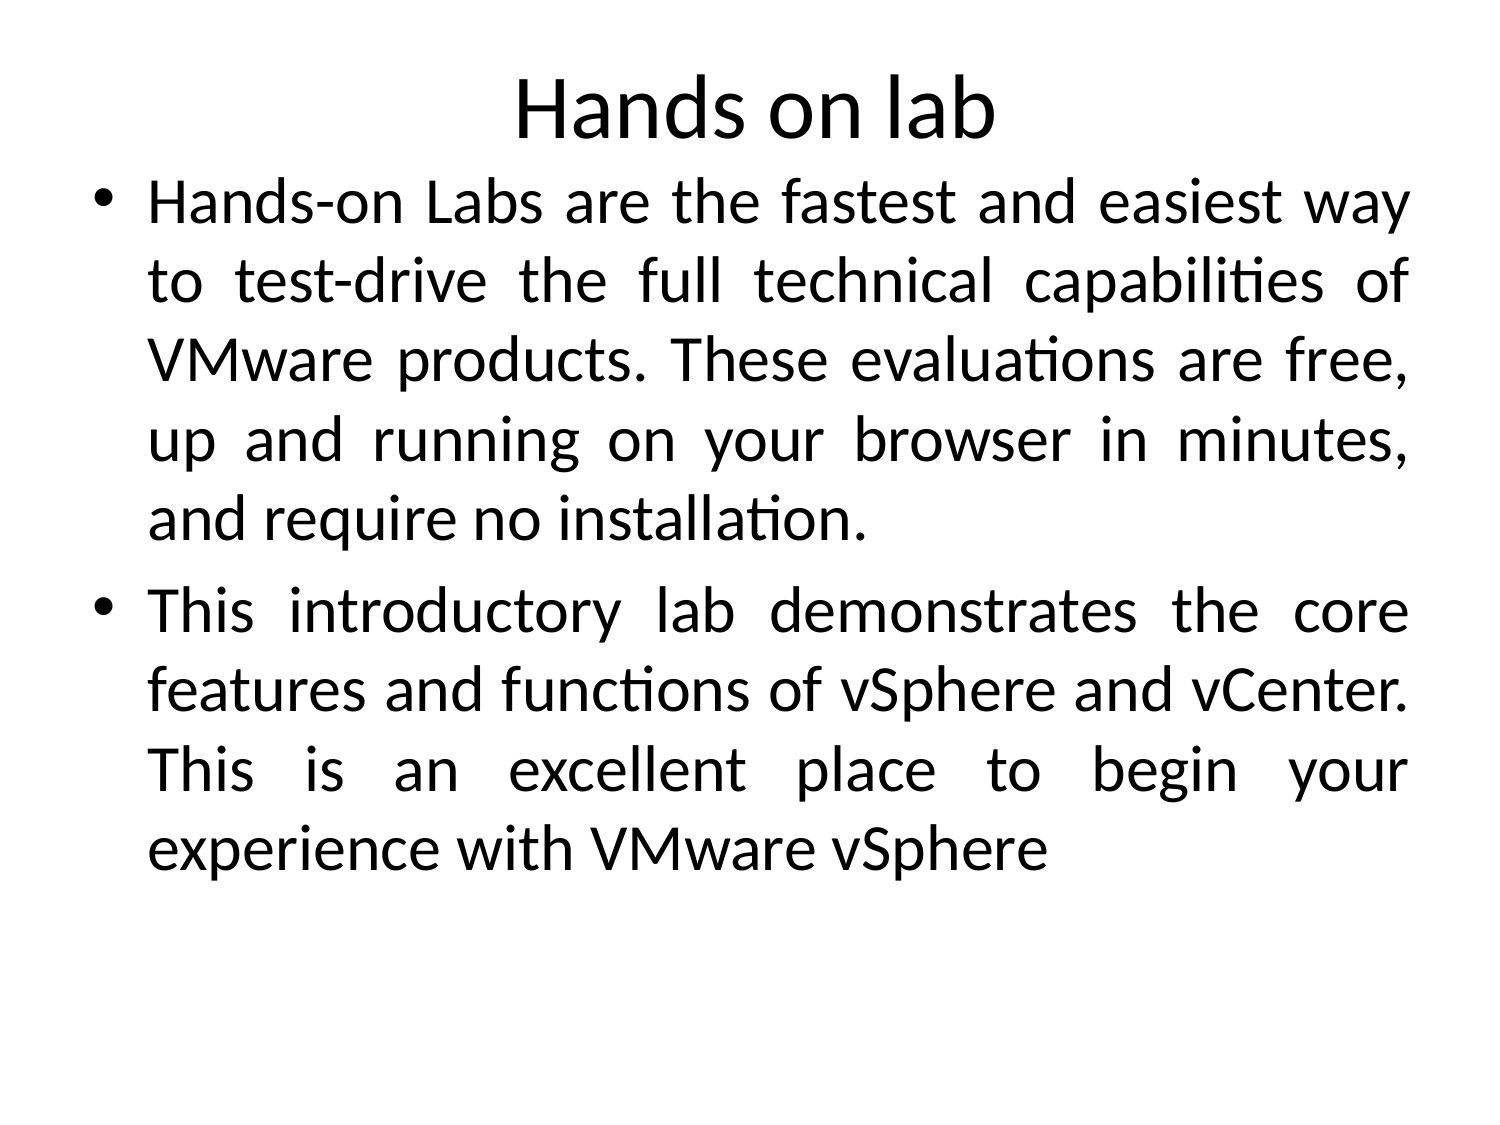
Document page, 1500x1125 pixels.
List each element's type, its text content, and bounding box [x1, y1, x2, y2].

title Hands on lab [91, 8, 1442, 196]
list Hands-on Labs are the fastest and easiest way to test-drive the full technical capabilities of VMware products. These evaluations are free, up and running on your browser in minutes, and require no installation. This introductory lab demonstrates the core features and functions of vSphere and vCenter. This is an excellent place to begin your experience with VMware vSphere [77, 149, 1428, 893]
